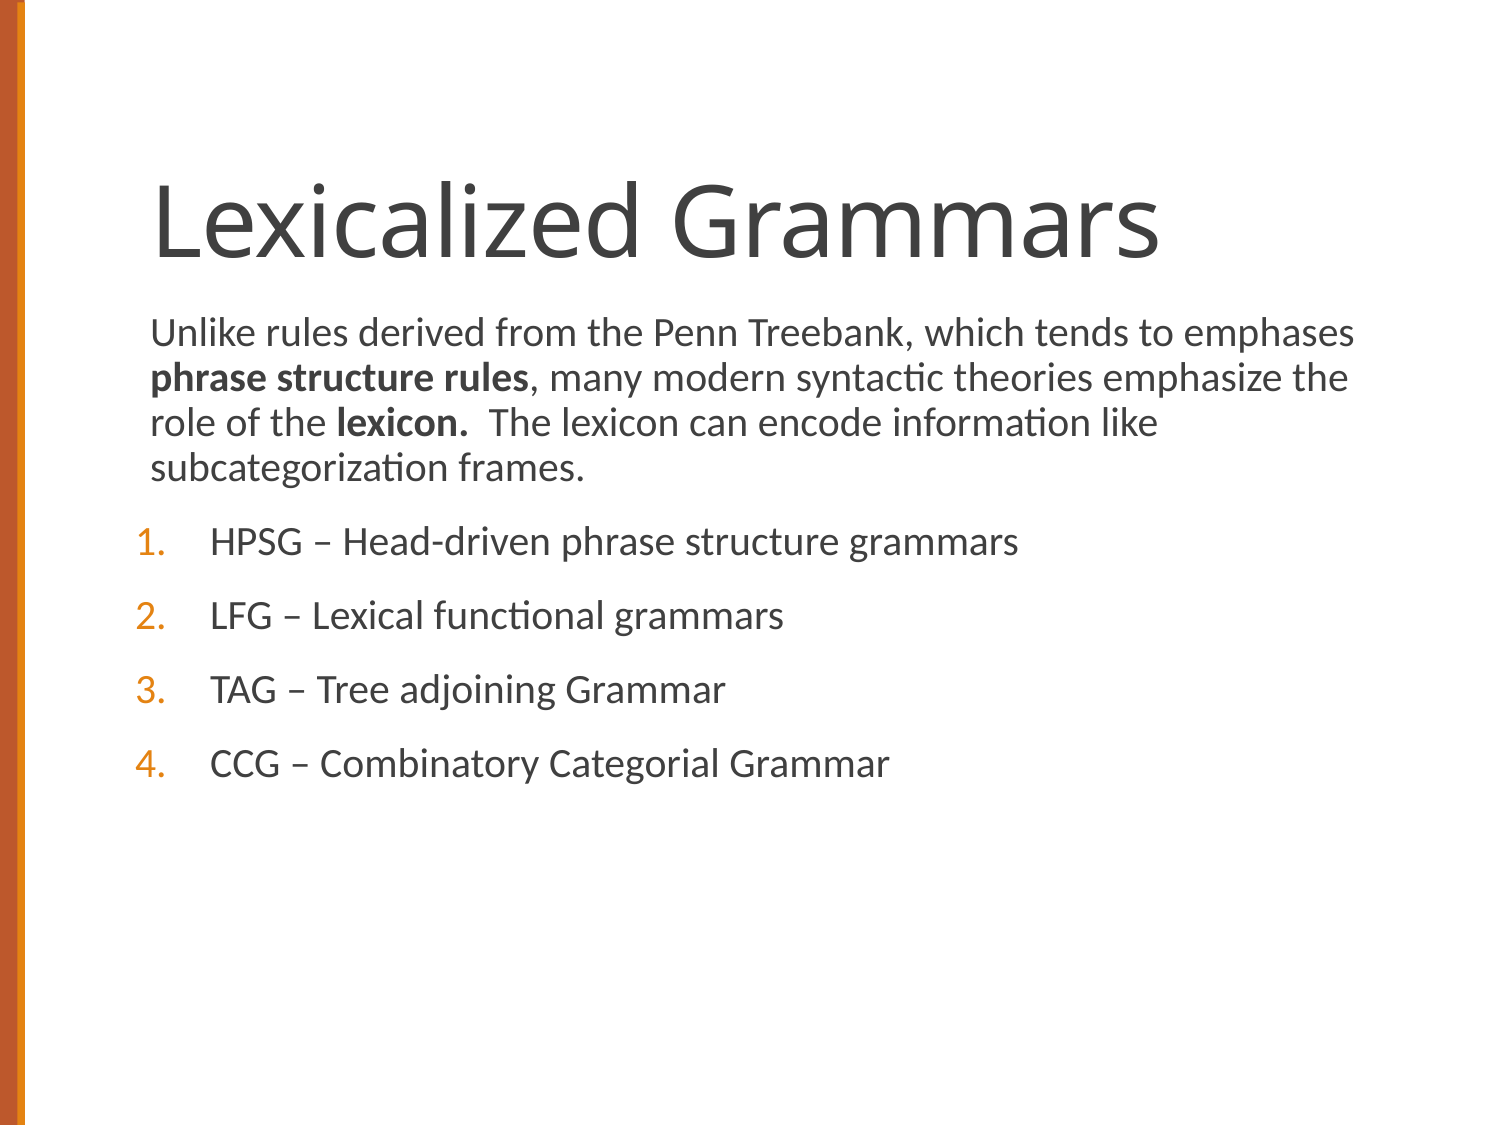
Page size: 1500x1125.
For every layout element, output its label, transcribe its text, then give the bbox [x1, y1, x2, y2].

list Unlike rules derived from the Penn Treebank, which tends to emphases phrase structure rules, many modern syntactic theories emphasize the role of the lexicon. The lexicon can encode information like subcategorization frames. HPSG – Head-driven phrase structure grammars LFG – Lexical functional grammars TAG – Tree adjoining Grammar CCG – Combinatory Categorial Grammar [135, 302, 1373, 963]
title Lexicalized Grammars [135, 47, 1373, 285]
